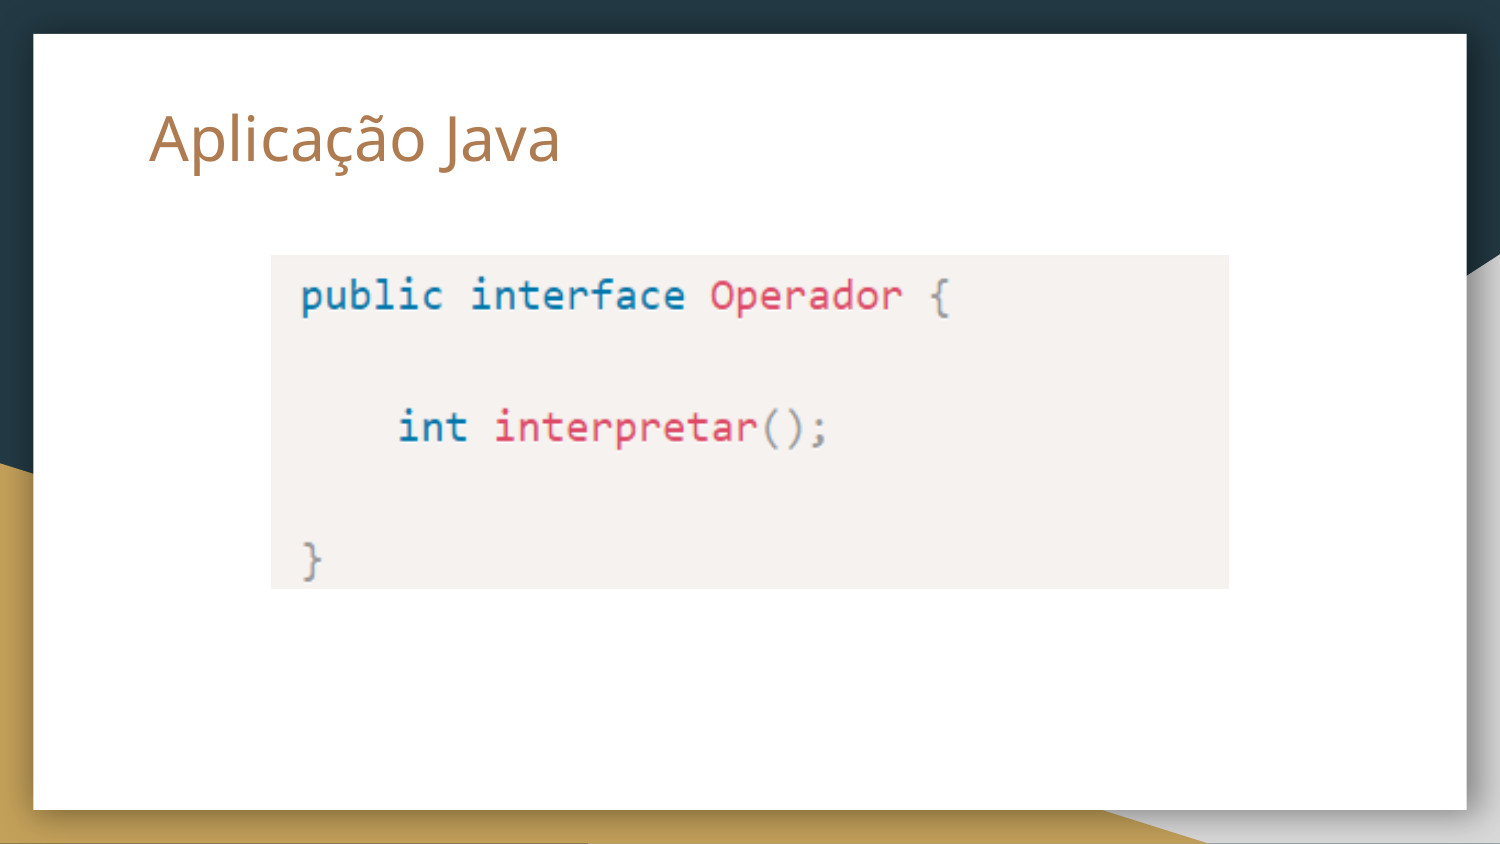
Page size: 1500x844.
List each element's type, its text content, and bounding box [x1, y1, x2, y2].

title Aplicação Java [134, 83, 1366, 241]
picture [271, 254, 1229, 589]
